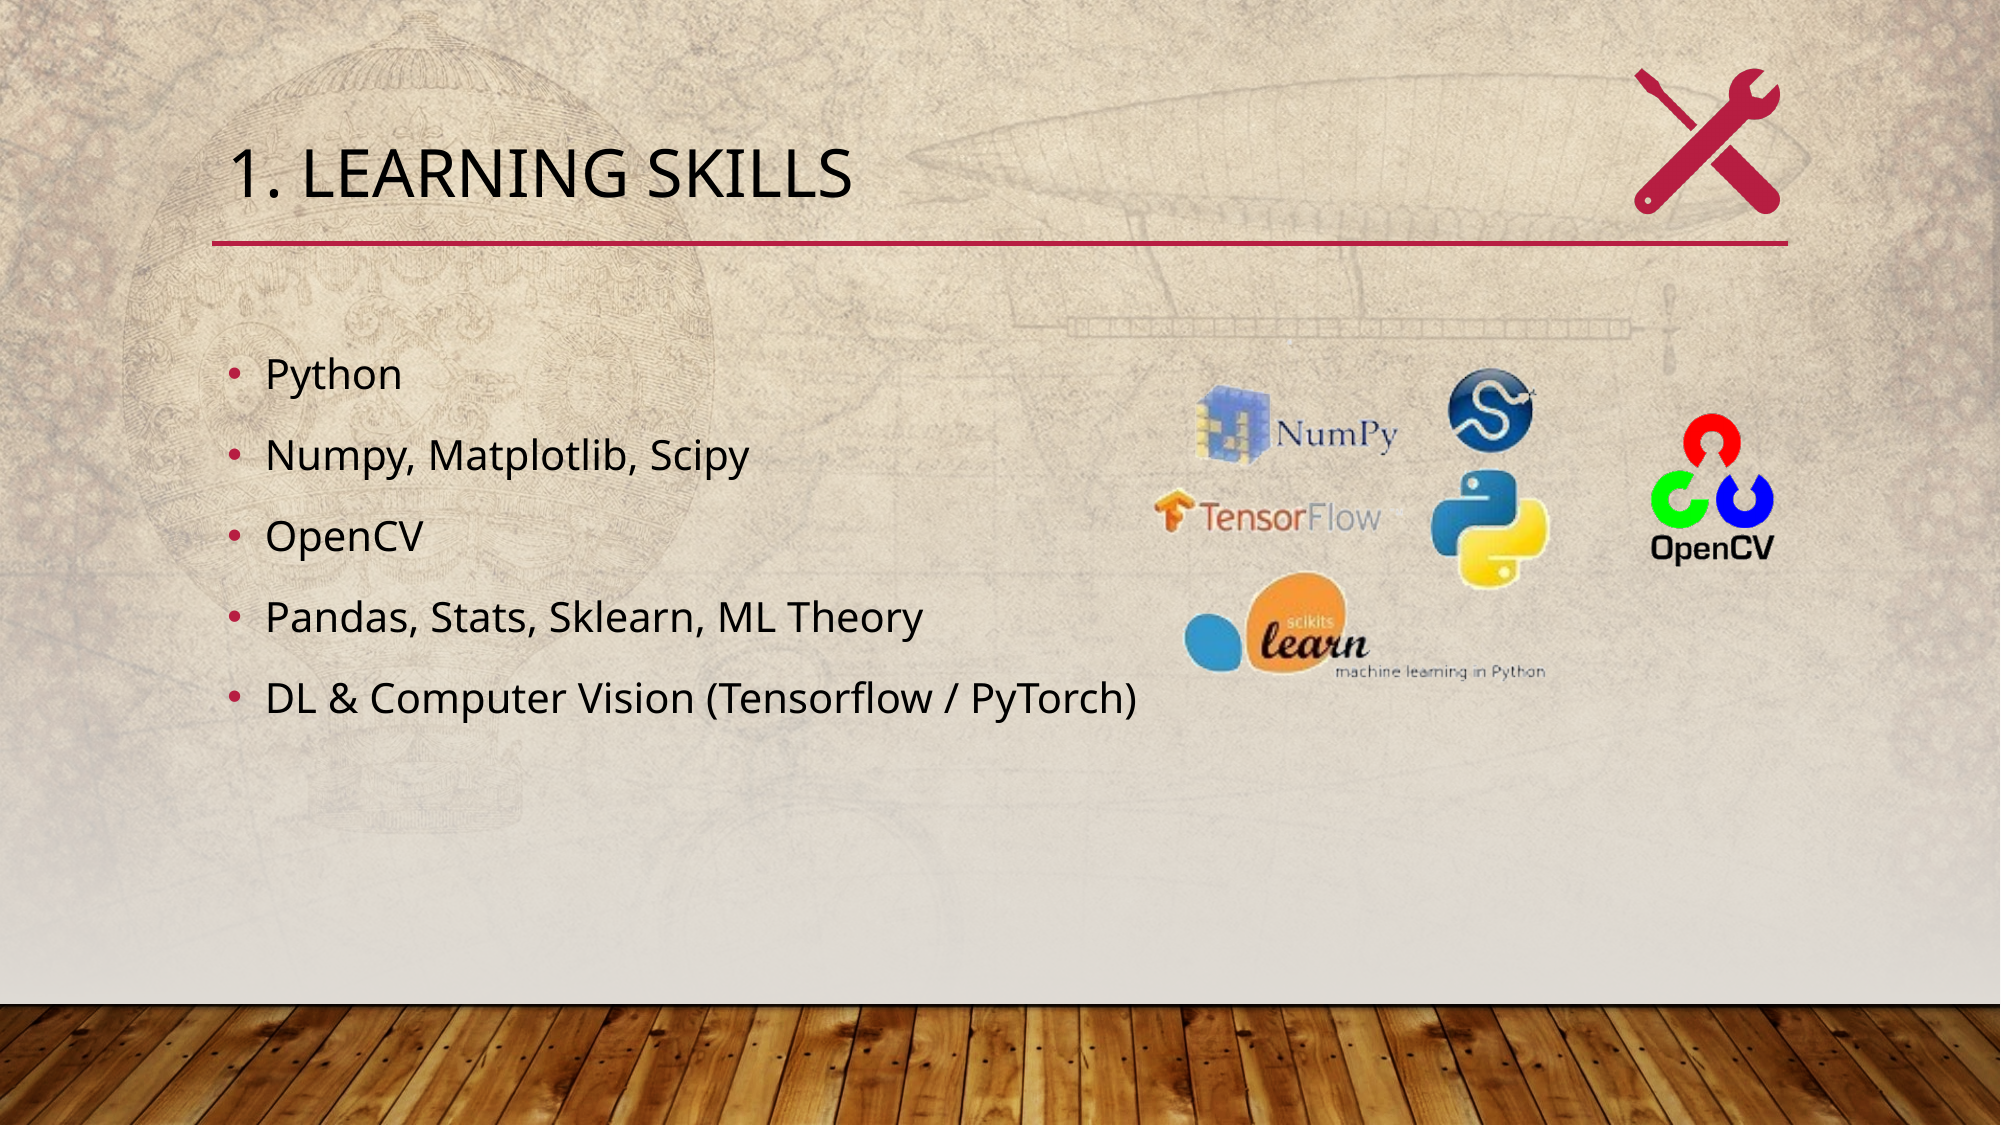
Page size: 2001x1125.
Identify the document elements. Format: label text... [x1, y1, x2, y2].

title 1. Learning skills [212, 131, 1788, 305]
list Python Numpy, Matplotlib, Scipy OpenCV Pandas, Stats, Sklearn, ML Theory DL & Computer Vision (Tensorflow / PyTorch) [212, 330, 1788, 897]
picture [1621, 55, 1793, 228]
picture [0, 1004, 2000, 1125]
picture [1127, 330, 1561, 711]
picture [1593, 371, 1821, 614]
